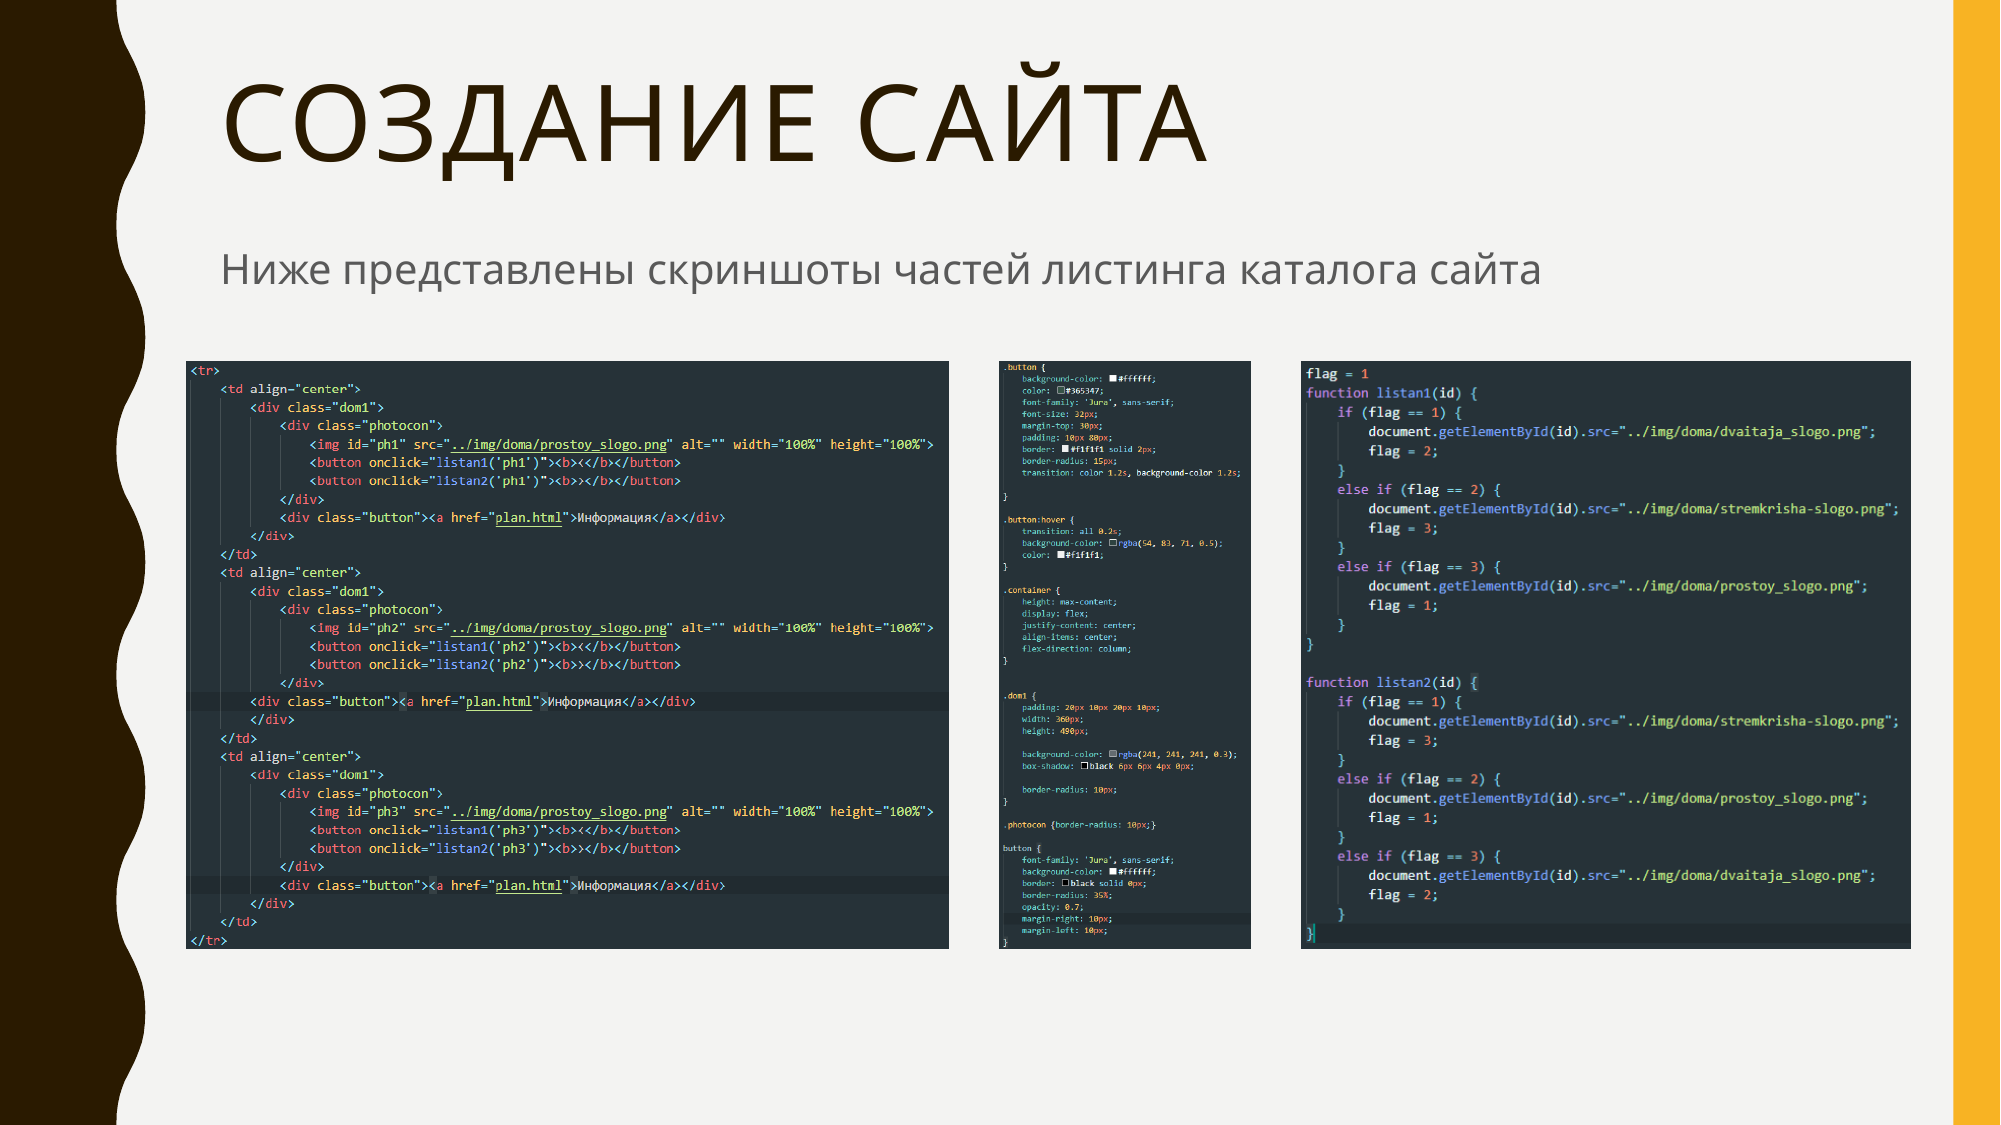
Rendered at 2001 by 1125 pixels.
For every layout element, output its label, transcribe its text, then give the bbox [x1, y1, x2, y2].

picture [186, 361, 949, 949]
list Ниже представлены скриншоты частей листинга каталога сайта [205, 230, 1875, 965]
picture [999, 361, 1251, 949]
picture [1301, 361, 1911, 949]
title Создание сайта [205, 62, 1875, 230]
